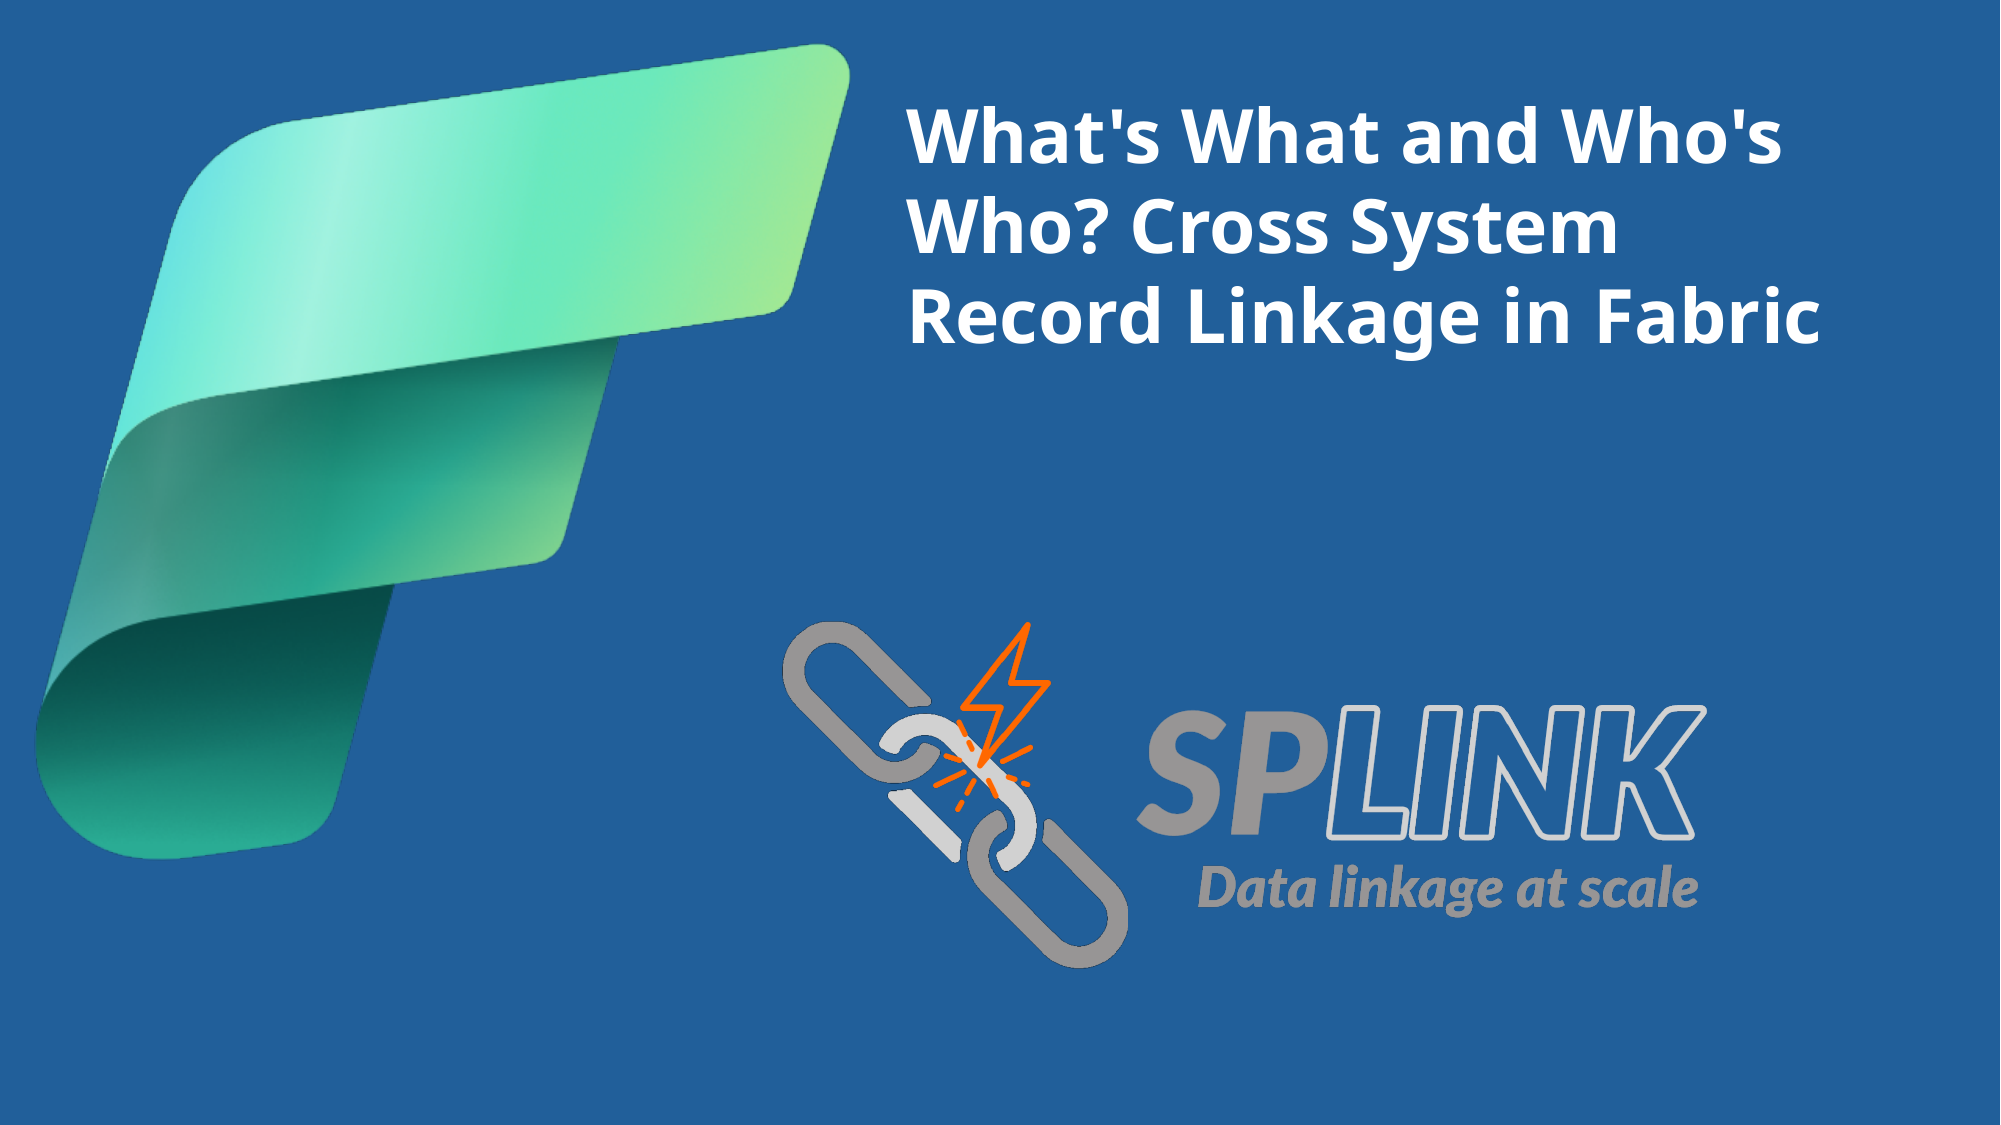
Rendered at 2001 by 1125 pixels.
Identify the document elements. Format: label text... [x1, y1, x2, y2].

picture [0, 19, 1761, 994]
text_box What's What and Who's Who? Cross System Record Linkage in Fabric [891, 80, 1899, 366]
